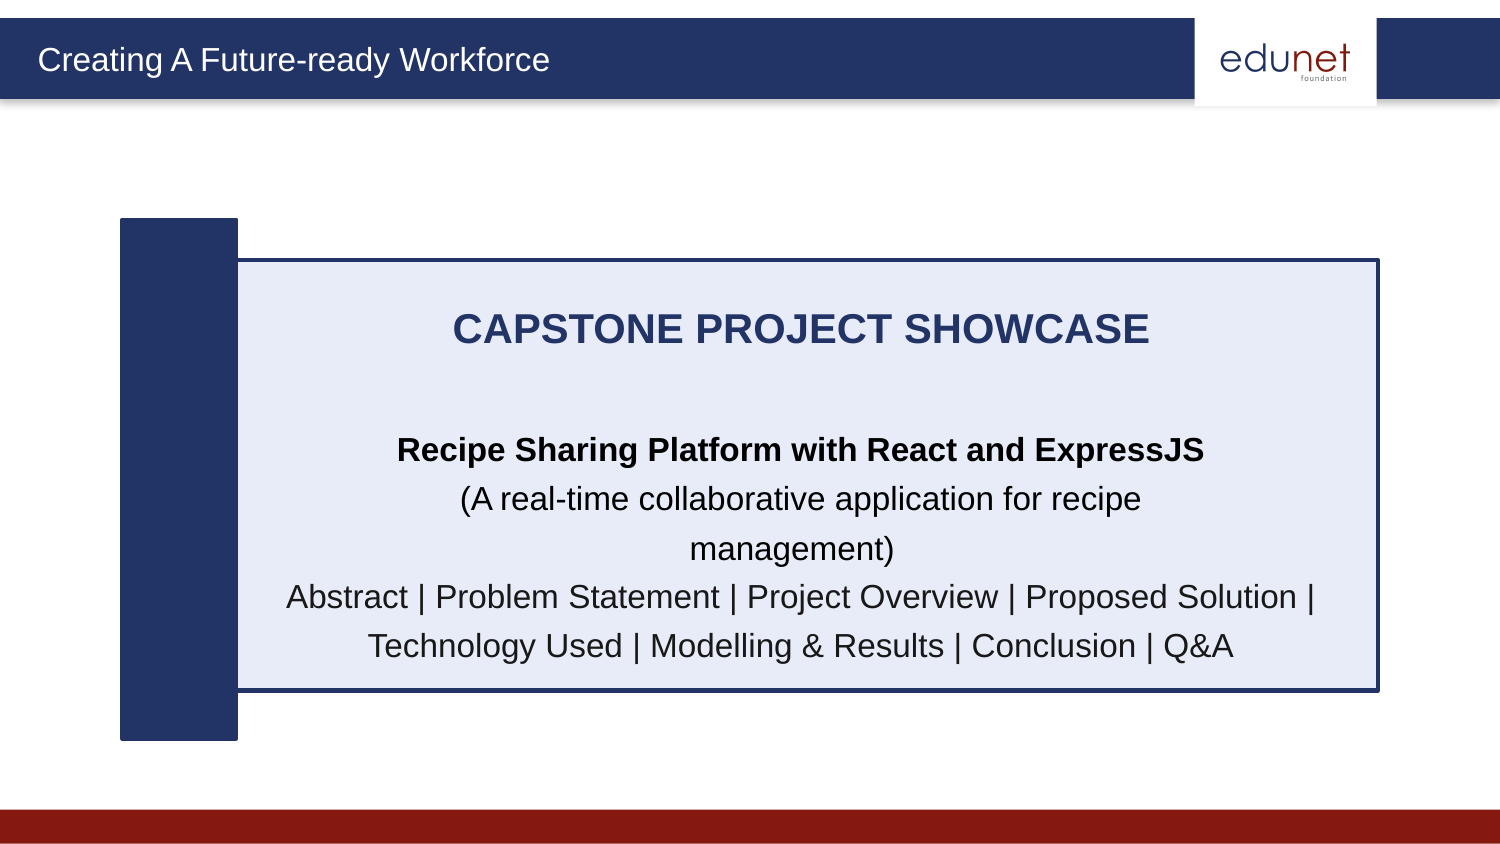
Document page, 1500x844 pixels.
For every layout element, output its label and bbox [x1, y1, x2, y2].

text_box [121, 219, 1379, 739]
picture [1215, 38, 1356, 86]
